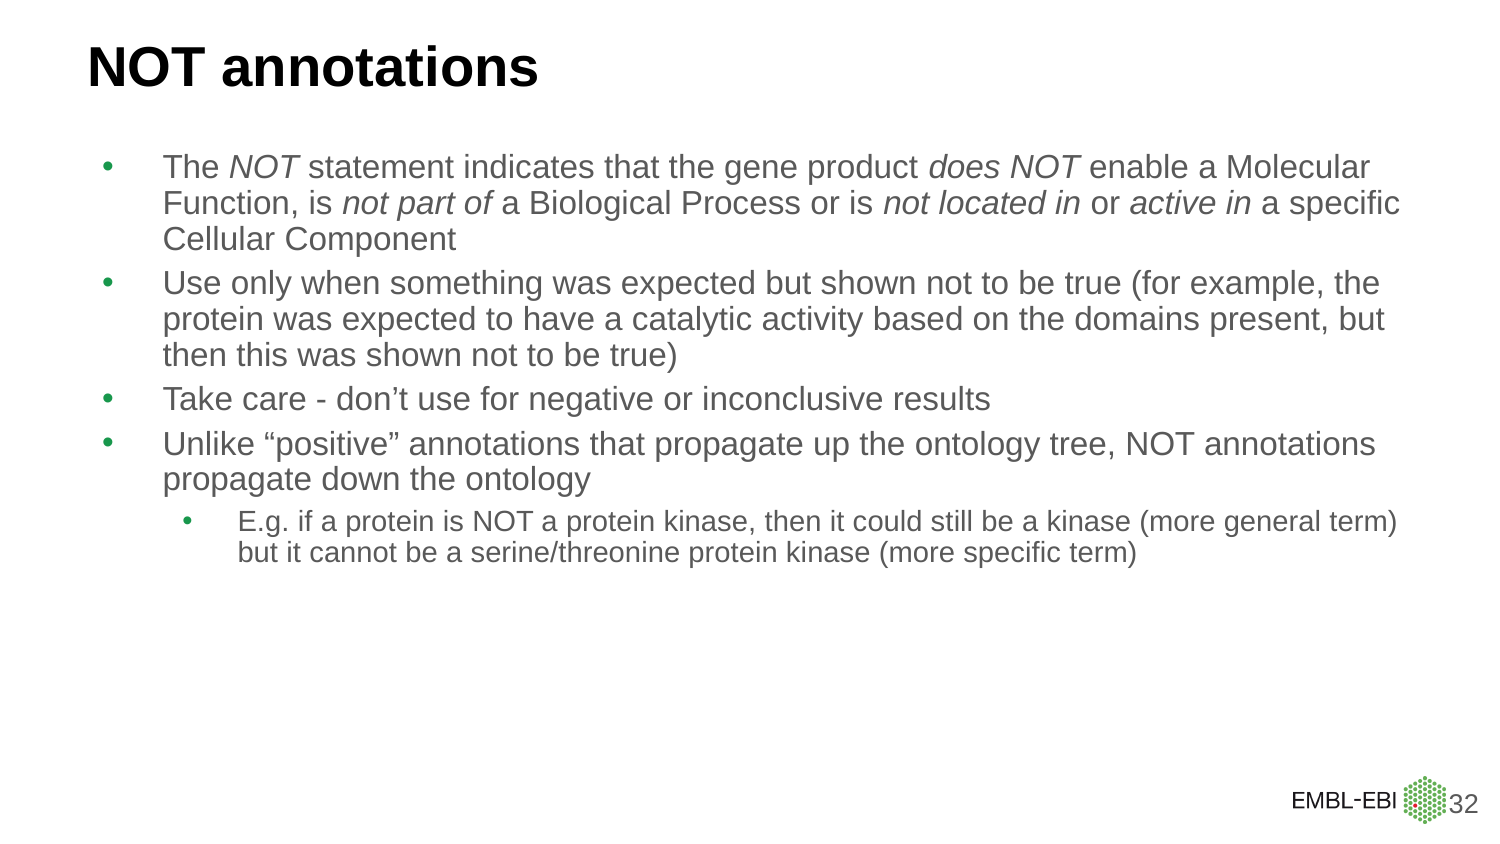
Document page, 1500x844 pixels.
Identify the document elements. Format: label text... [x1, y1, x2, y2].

slide_number ‹#› [1403, 779, 1494, 844]
picture [1293, 776, 1446, 824]
list The NOT statement indicates that the gene product does NOT enable a Molecular Function, is not part of a Biological Process or is not located in or active in a specific Cellular Component Use only when something was expected but shown not to be true (for example, the protein was expected to have a catalytic activity based on the domains present, but then this was shown not to be true) Take care - don’t use for negative or inconclusive results Unlike “positive” annotations that propagate up the ontology tree, NOT annotations propagate down the ontology E.g. if a protein is NOT a protein kinase, then it could still be a kinase (more general term) but it cannot be a serine/threonine protein kinase (more specific term) [87, 150, 1425, 686]
title NOT annotations [87, 37, 1425, 132]
